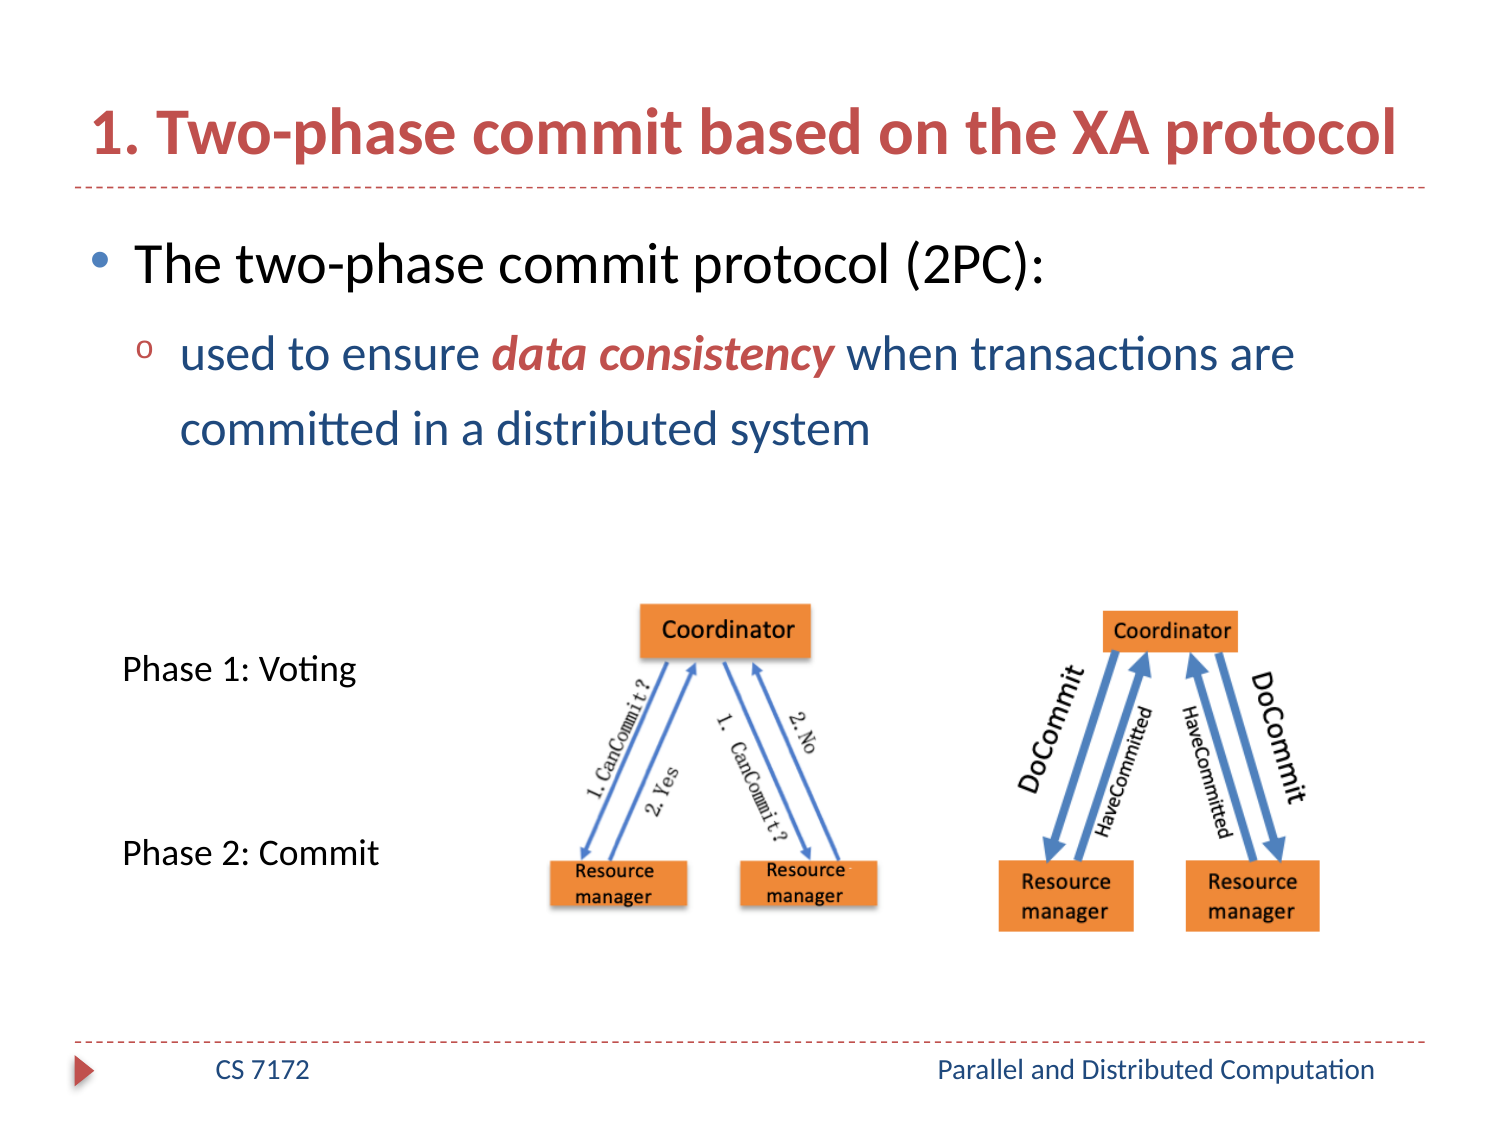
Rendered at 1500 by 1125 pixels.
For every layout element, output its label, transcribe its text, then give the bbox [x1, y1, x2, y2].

title 1. Two-phase commit based on the XA protocol [75, 12, 1425, 175]
text_box Phase 1: Voting [107, 636, 372, 696]
text_box Phase 2: Commit [107, 820, 395, 881]
slide_number CS 7172 [100, 1042, 426, 1103]
list The two-phase commit protocol (2PC): used to ensure data consistency when transactions are committed in a distributed system [75, 200, 1425, 513]
picture [987, 599, 1334, 946]
picture [541, 587, 888, 924]
slide_number Parallel and Distributed Computation [887, 1042, 1426, 1103]
